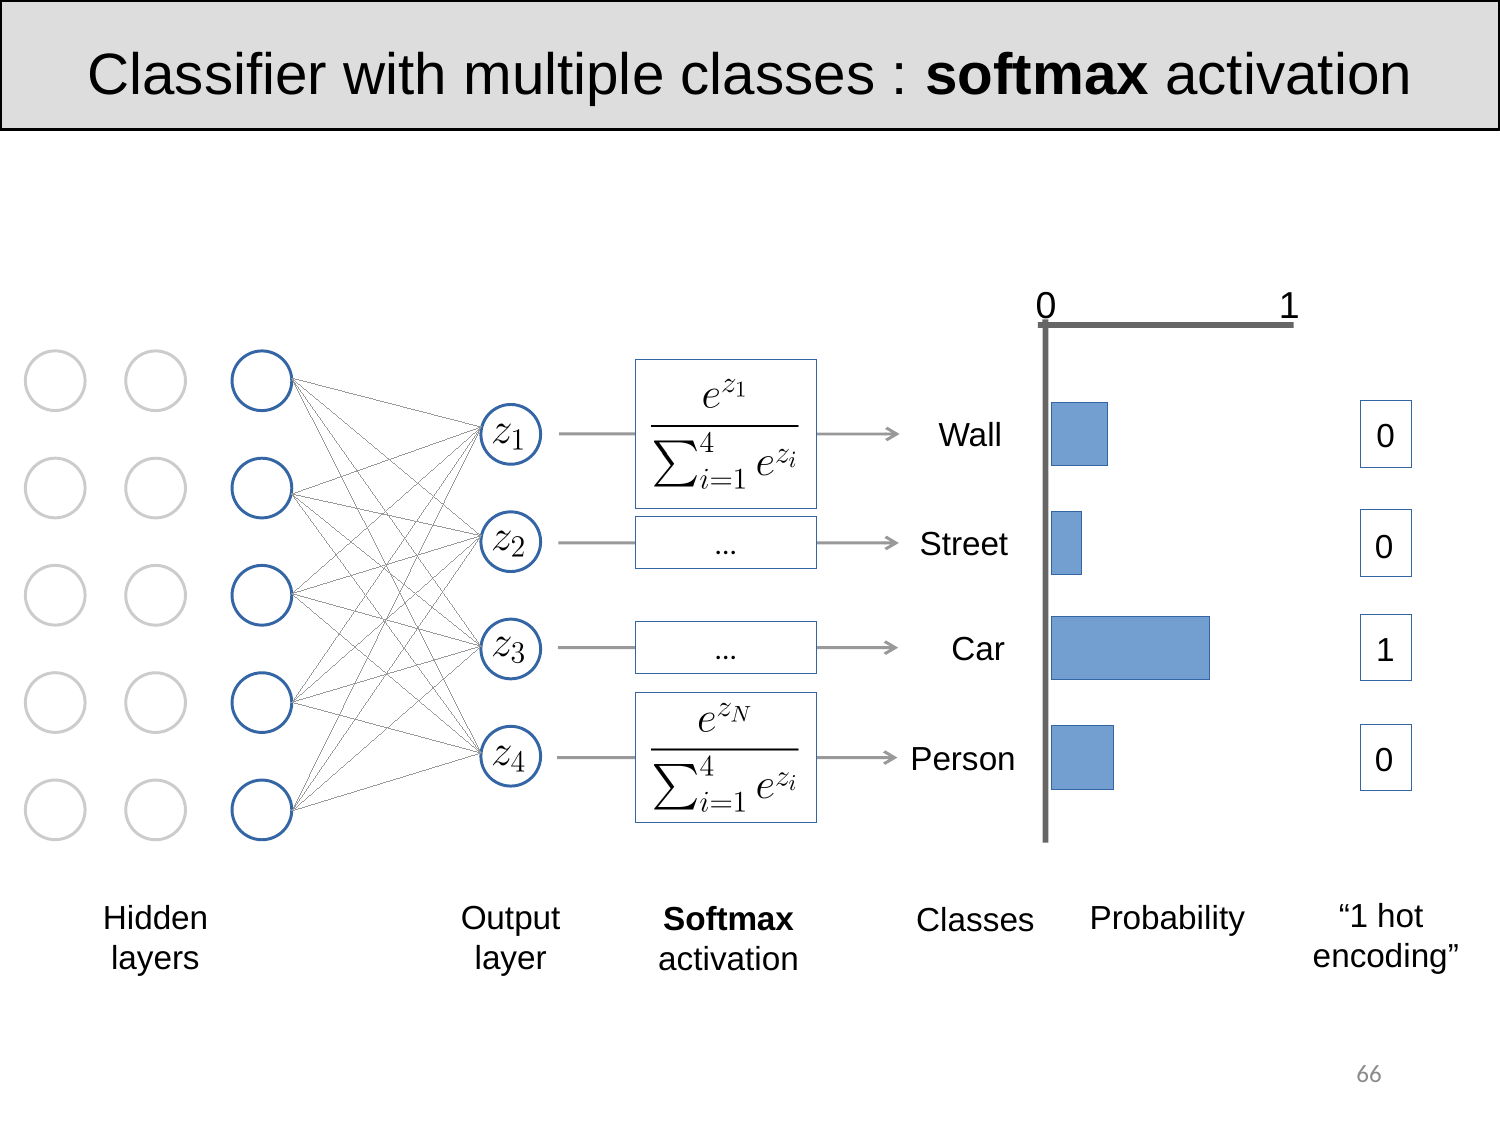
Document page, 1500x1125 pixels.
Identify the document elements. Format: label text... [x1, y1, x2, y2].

slide_number 66 [1059, 1042, 1397, 1103]
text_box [25, 273, 1475, 982]
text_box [0, 0, 1500, 130]
